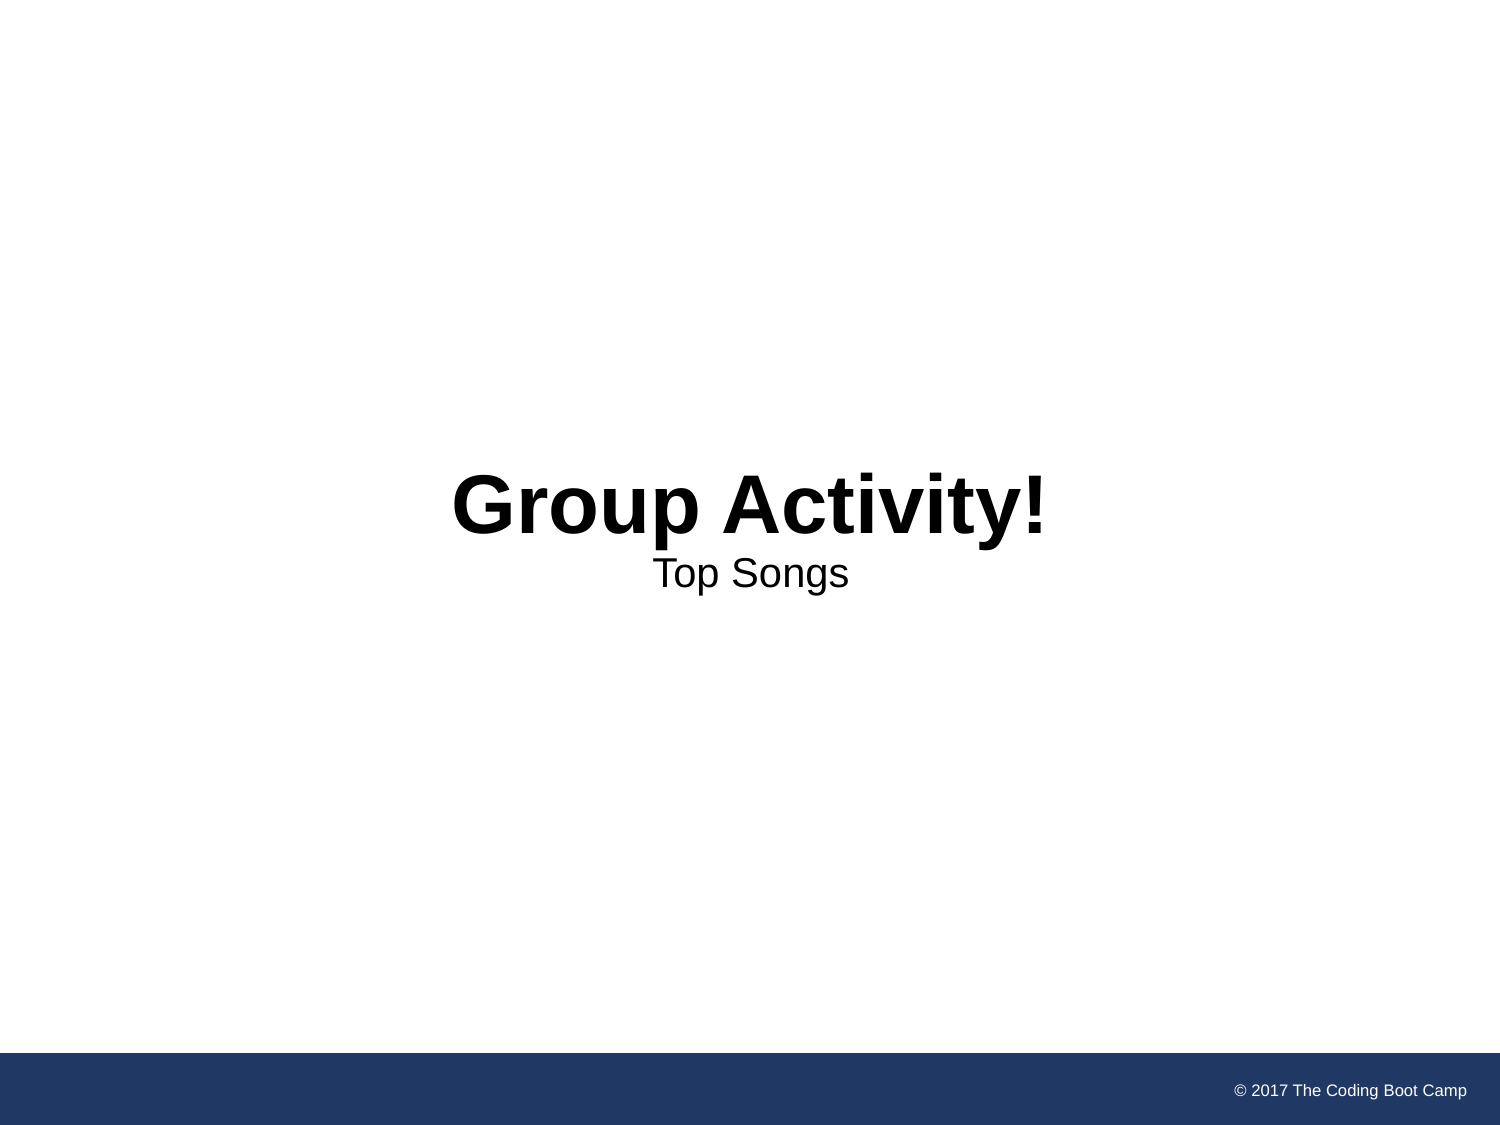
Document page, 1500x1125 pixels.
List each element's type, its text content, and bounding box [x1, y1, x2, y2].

title Group Activity! Top Songs [25, 474, 1476, 583]
